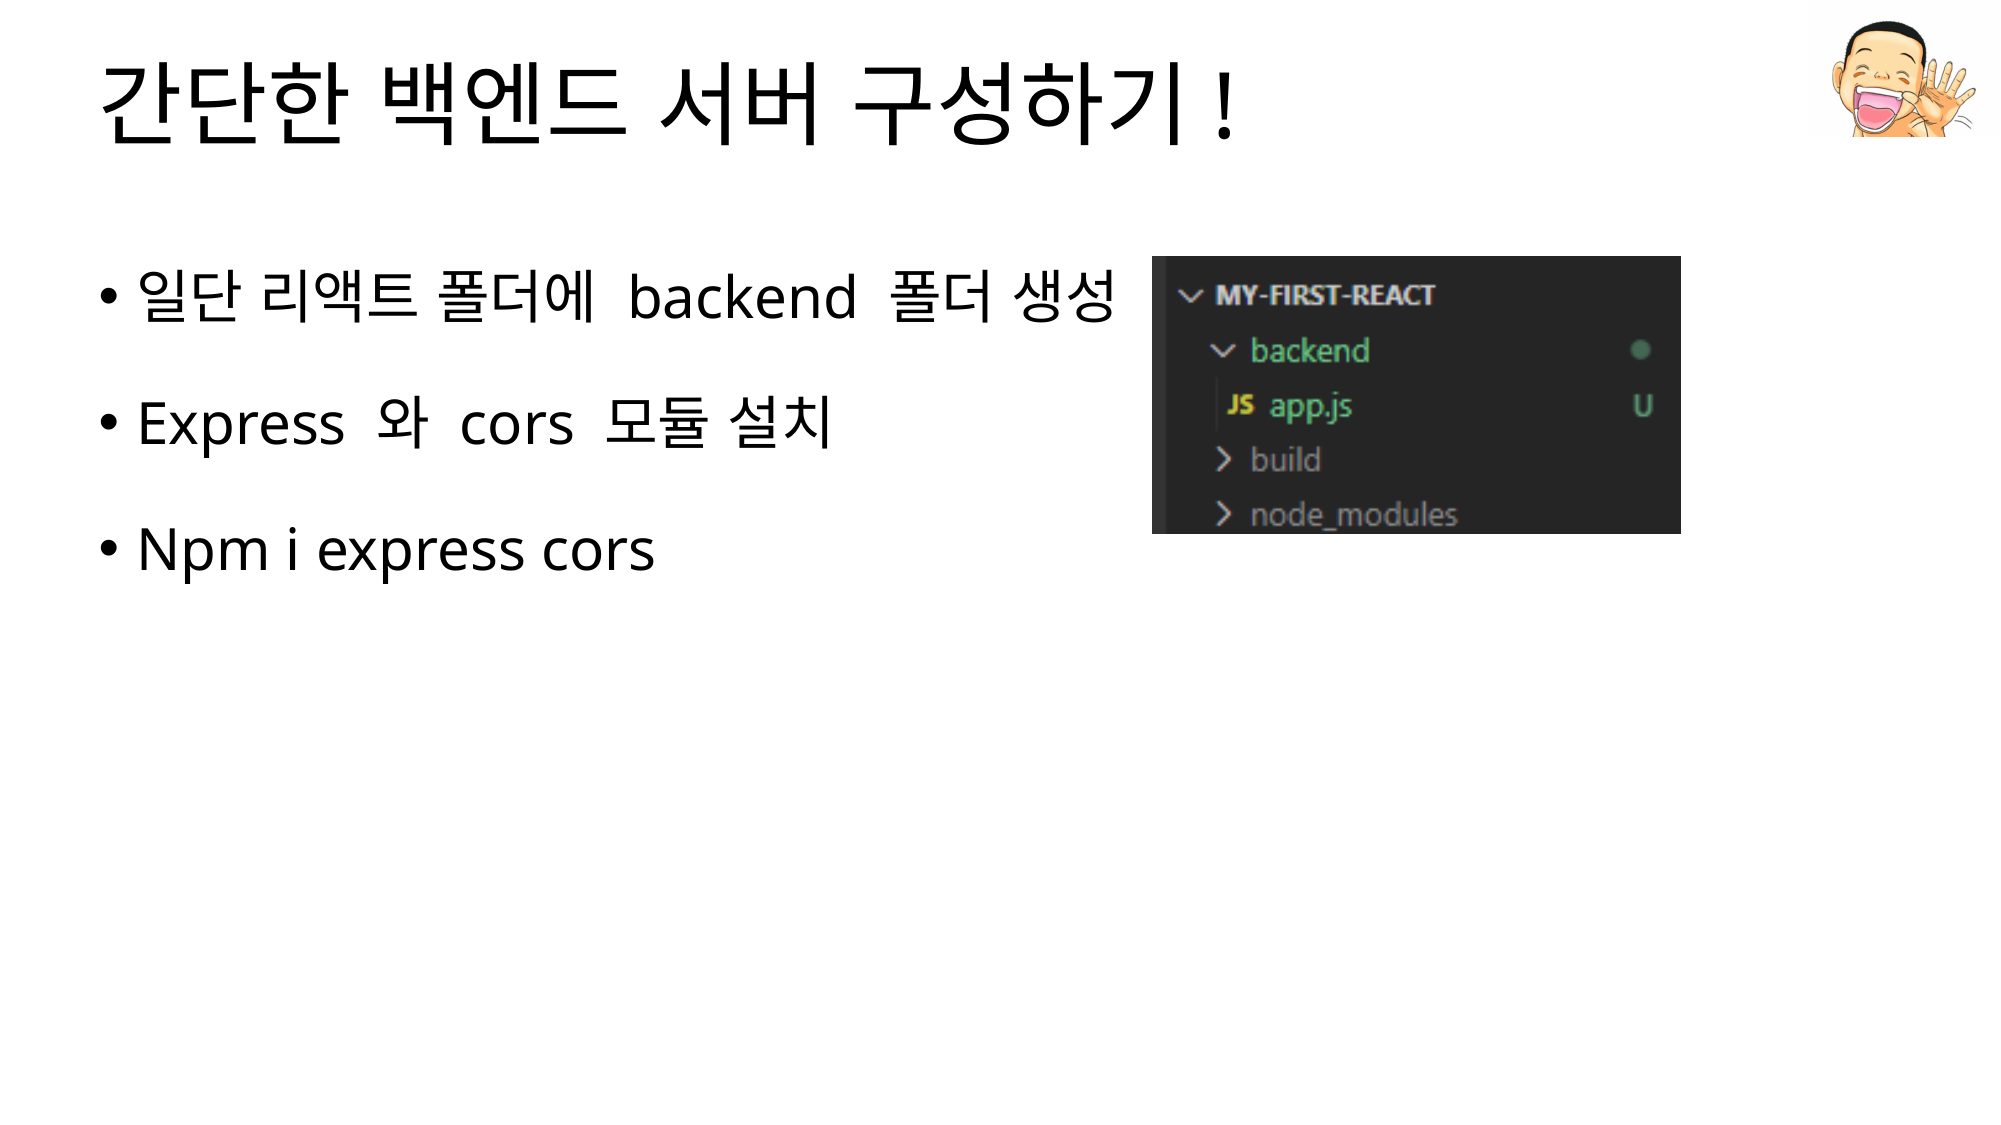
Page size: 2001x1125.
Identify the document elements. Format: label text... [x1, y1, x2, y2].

picture [1152, 256, 1681, 534]
list 일단 리액트 폴더에 backend 폴더 생성 Express 와 cors 모듈 설치 Npm i express cors [83, 217, 1931, 1125]
picture [1931, 0, 2000, 137]
title 간단한 백엔드 서버 구성하기! [83, 0, 1931, 217]
